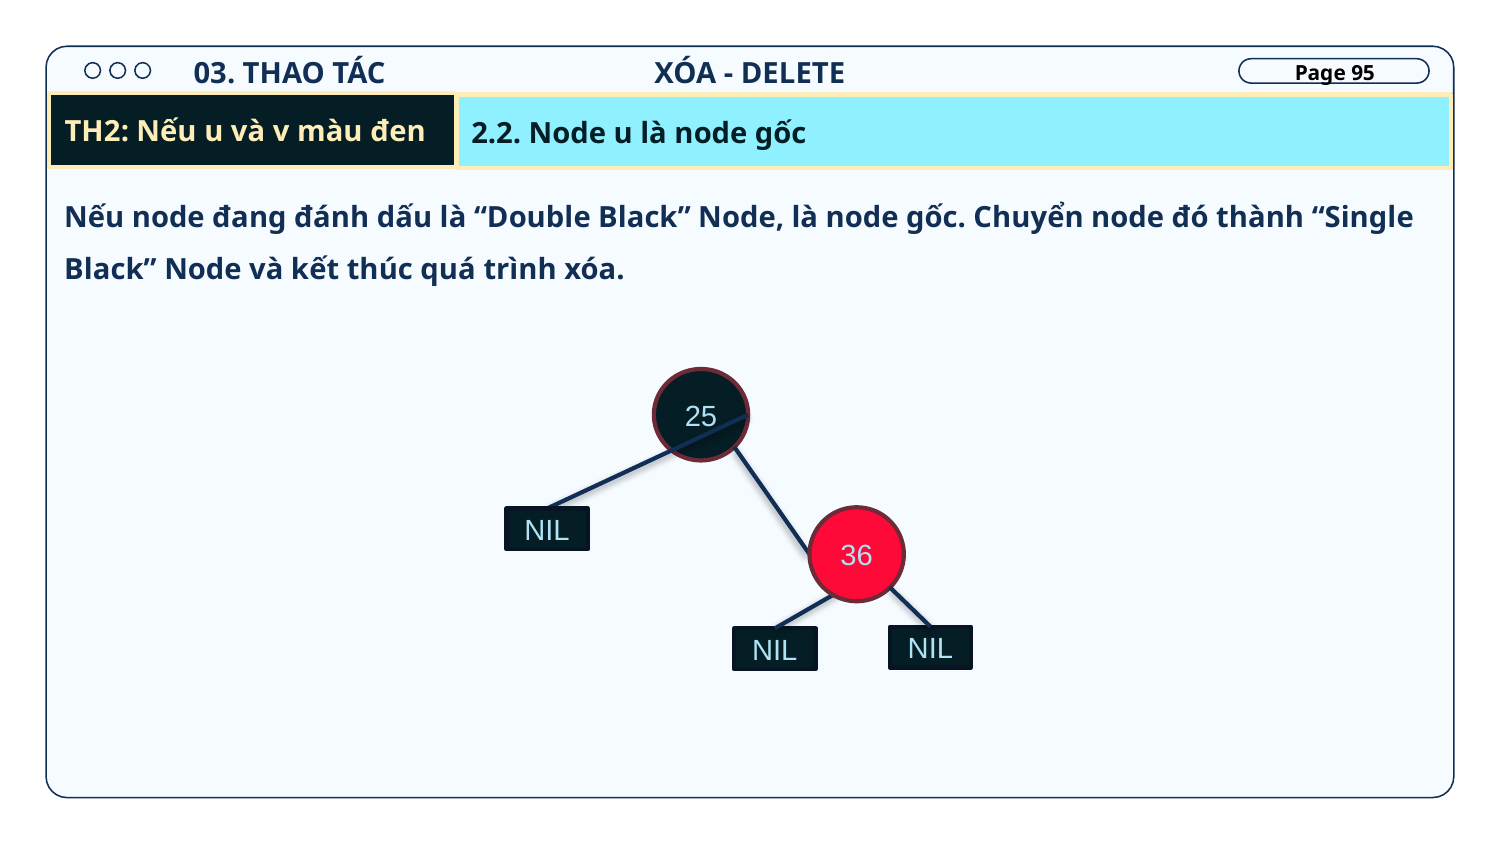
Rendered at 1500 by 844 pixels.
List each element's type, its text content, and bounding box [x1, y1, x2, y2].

text_box TH2: Nếu u và v màu đen [47, 91, 454, 169]
text_box Page 95 [1280, 52, 1393, 92]
text_box 25 [651, 366, 751, 446]
text_box 25 [679, 424, 750, 463]
text_box Nếu node đang đánh dấu là “Double Black” Node, là node gốc. Chuyển node đó thành “Single Black” Node và kết thúc quá trình xóa. [49, 165, 1451, 298]
text_box XÓA - DELETE [118, 39, 1382, 97]
text_box 2.2. Node u là node gốc [454, 92, 1453, 170]
text_box NIL [504, 506, 590, 551]
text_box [546, 446, 668, 509]
text_box NIL [732, 626, 818, 671]
text_box NIL [888, 625, 973, 670]
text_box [734, 446, 824, 522]
text_box 36 [807, 505, 906, 604]
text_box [774, 587, 824, 629]
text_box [889, 587, 931, 627]
